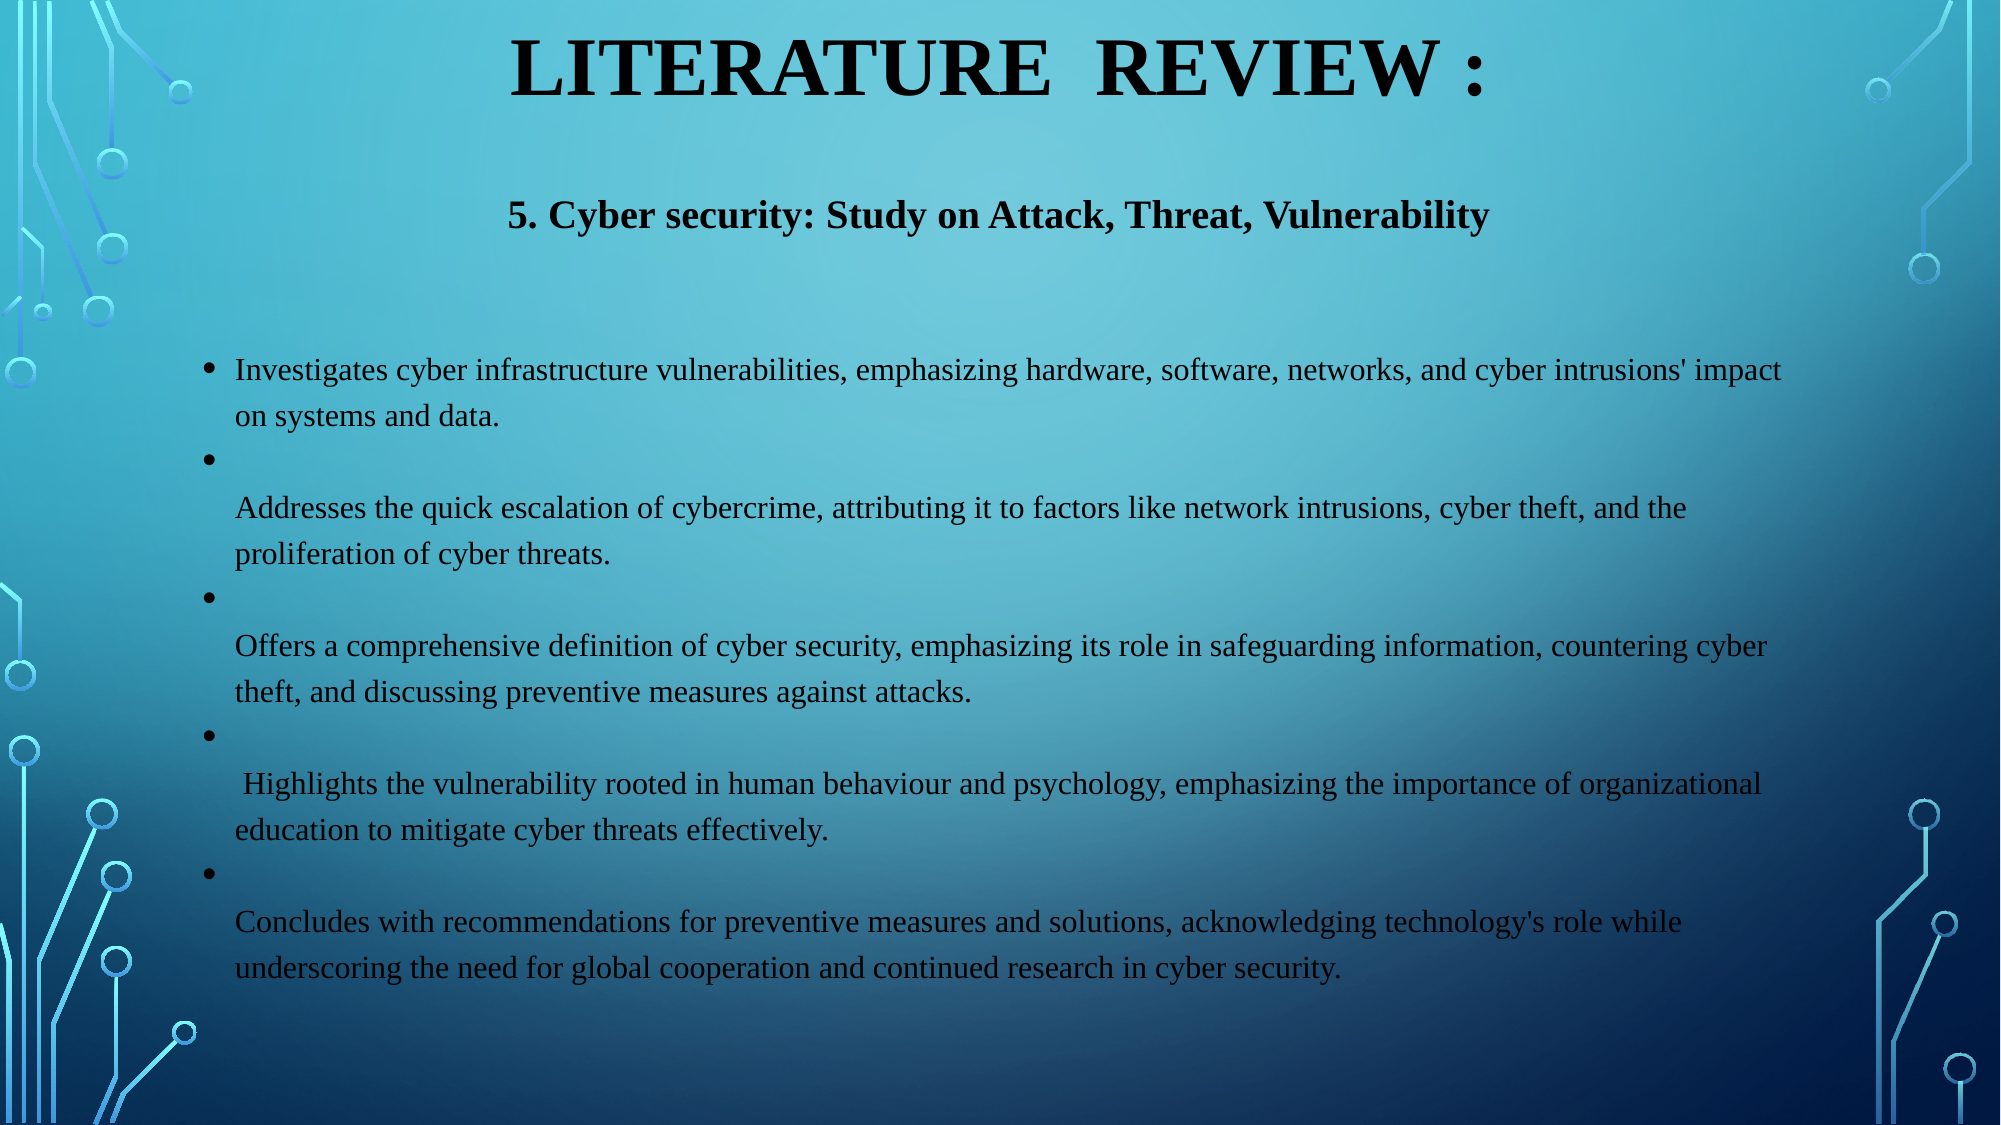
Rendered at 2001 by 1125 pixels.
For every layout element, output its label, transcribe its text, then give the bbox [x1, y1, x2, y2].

list 5. Cyber security: Study on Attack, Threat, Vulnerability Investigates cyber infrastructure vulnerabilities, emphasizing hardware, software, networks, and cyber intrusions' impact on systems and data. Addresses the quick escalation of cybercrime, attributing it to factors like network intrusions, cyber theft, and the proliferation of cyber threats. Offers a comprehensive definition of cyber security, emphasizing its role in safeguarding information, countering cyber theft, and discussing preventive measures against attacks. Highlights the vulnerability rooted in human behaviour and psychology, emphasizing the importance of organizational education to mitigate cyber threats effectively. Concludes with recommendations for preventive measures and solutions, acknowledging technology's role while underscoring the need for global cooperation and continued research in cyber security. [187, 171, 1813, 999]
title LITERATURE Review : [187, 0, 1813, 138]
